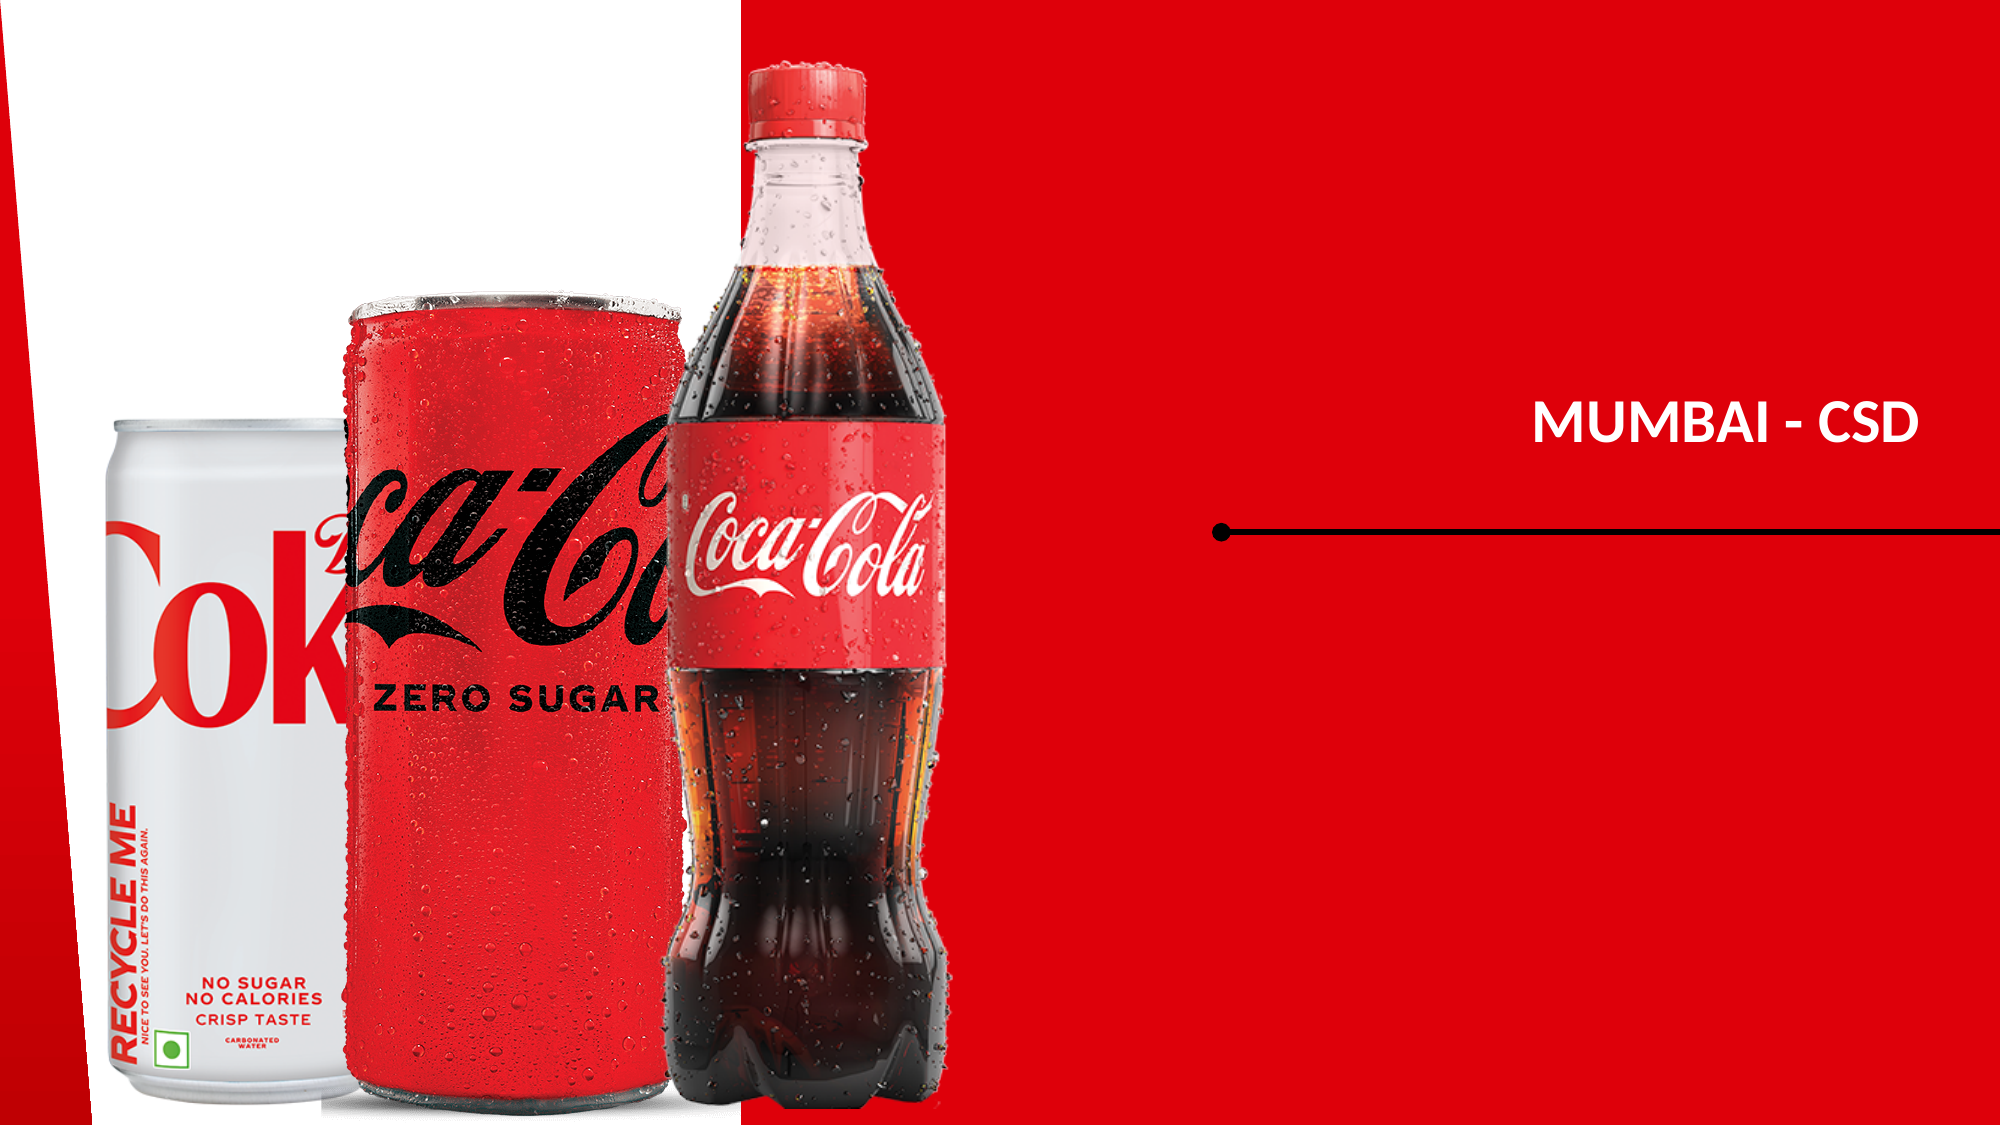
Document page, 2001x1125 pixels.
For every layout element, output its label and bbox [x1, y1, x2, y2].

text_box [0, 0, 2000, 1125]
